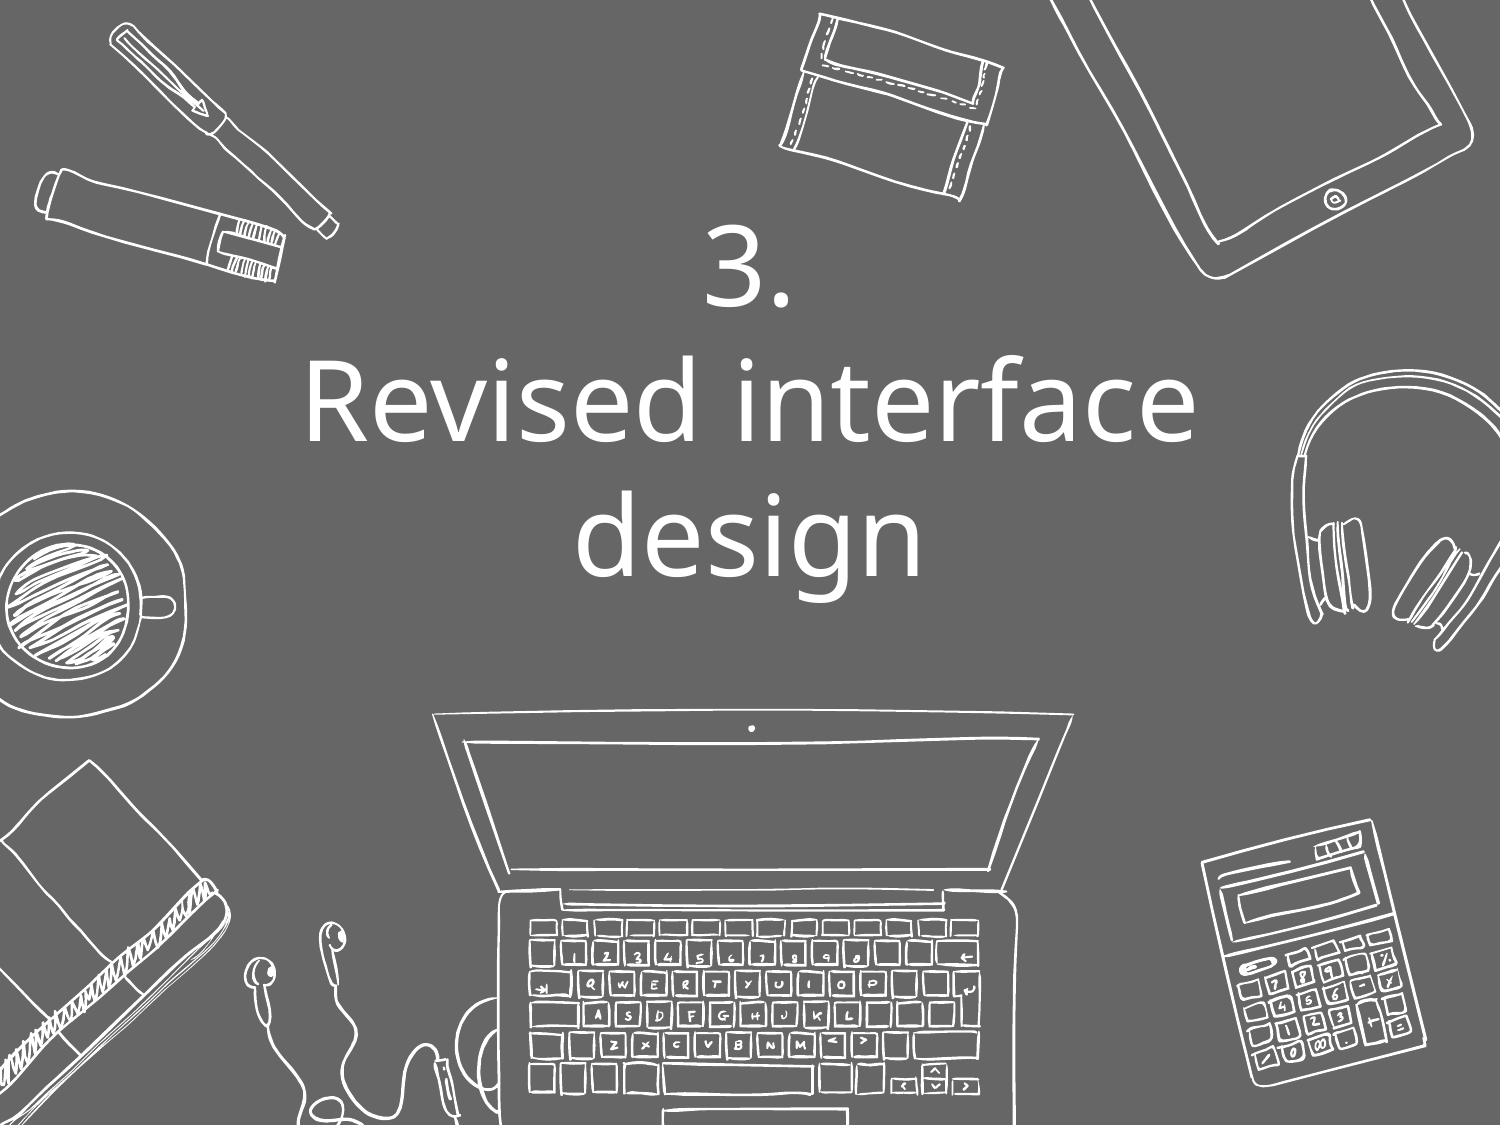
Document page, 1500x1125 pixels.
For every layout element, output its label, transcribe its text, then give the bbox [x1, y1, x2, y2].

title 3. Revised interface design [255, 359, 1245, 614]
